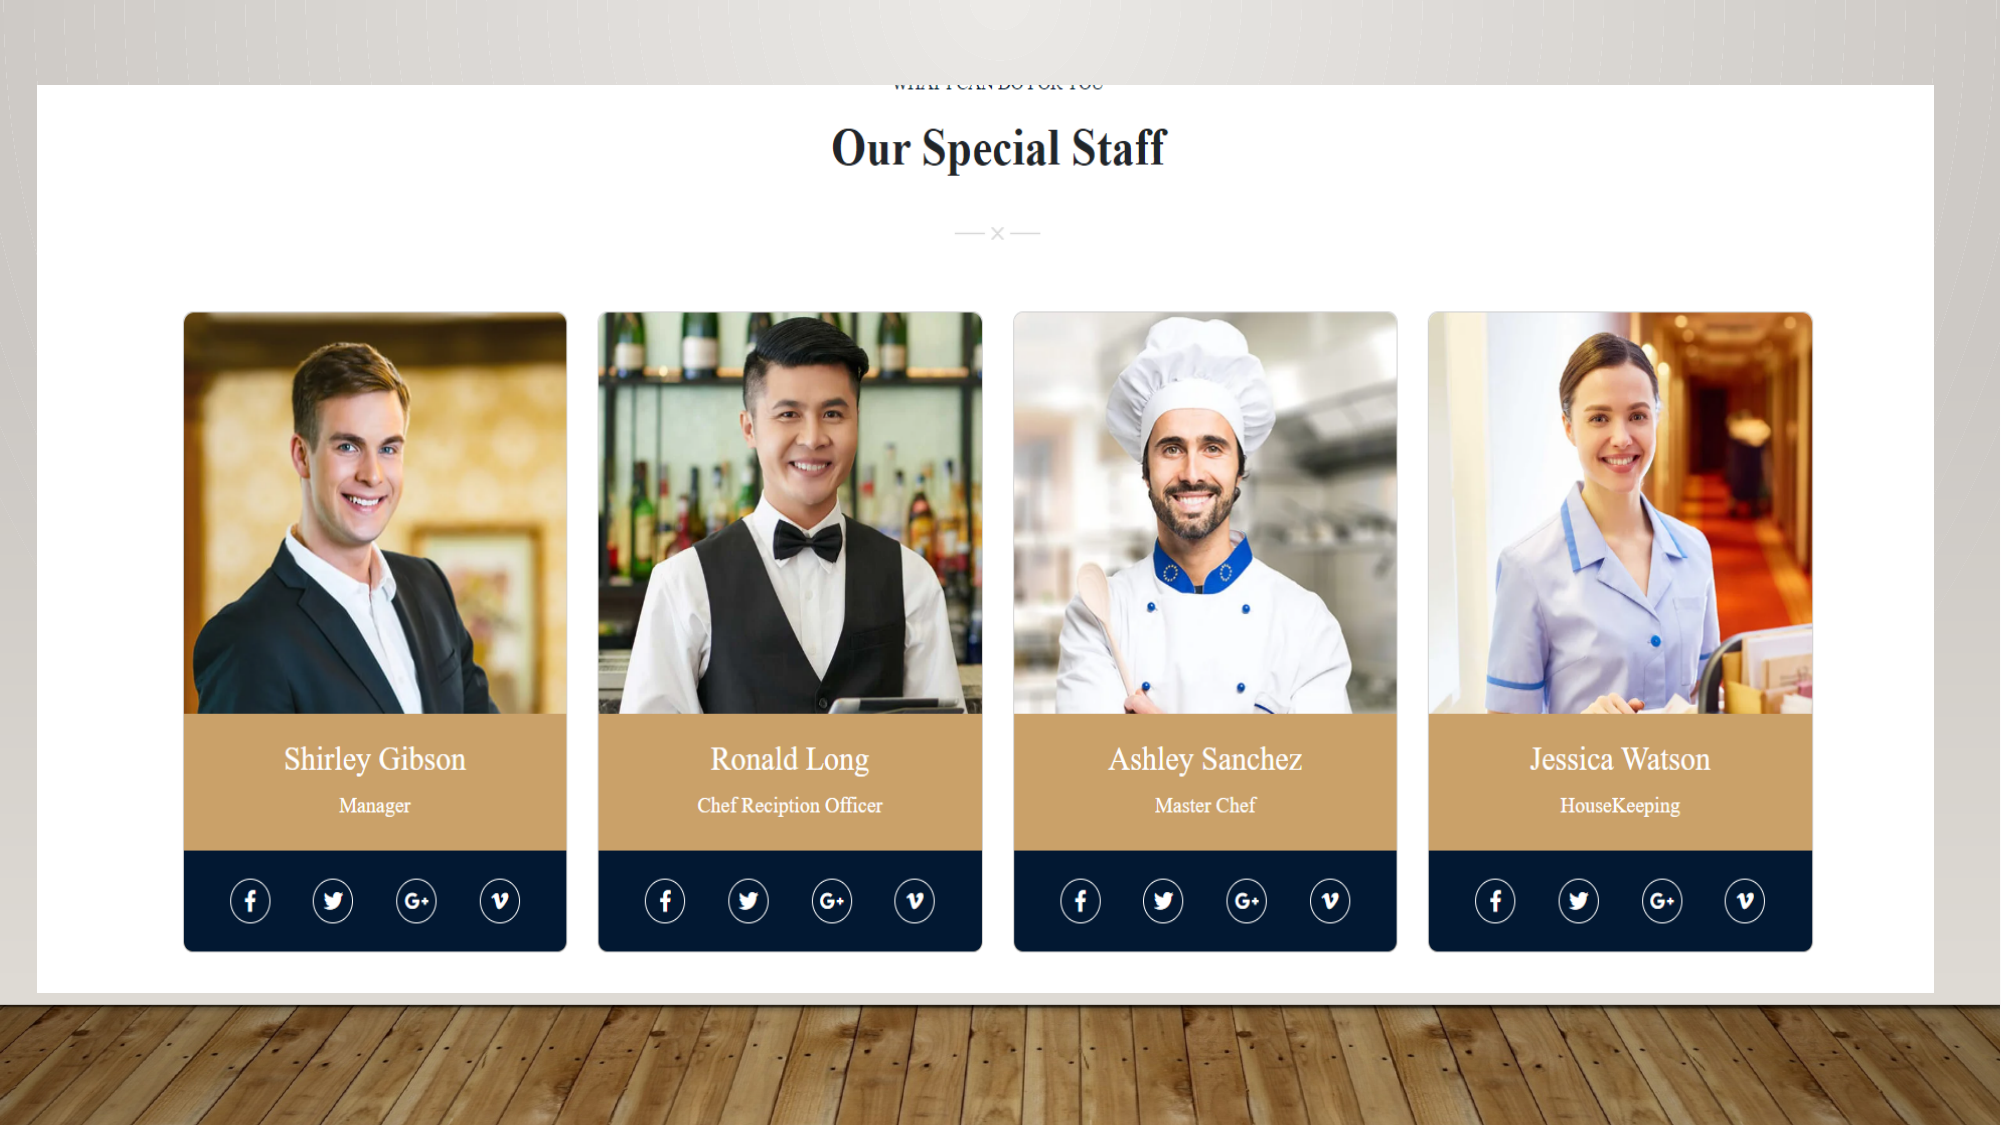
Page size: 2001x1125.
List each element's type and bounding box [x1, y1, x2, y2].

picture [36, 85, 1935, 993]
picture [0, 1005, 2000, 1125]
